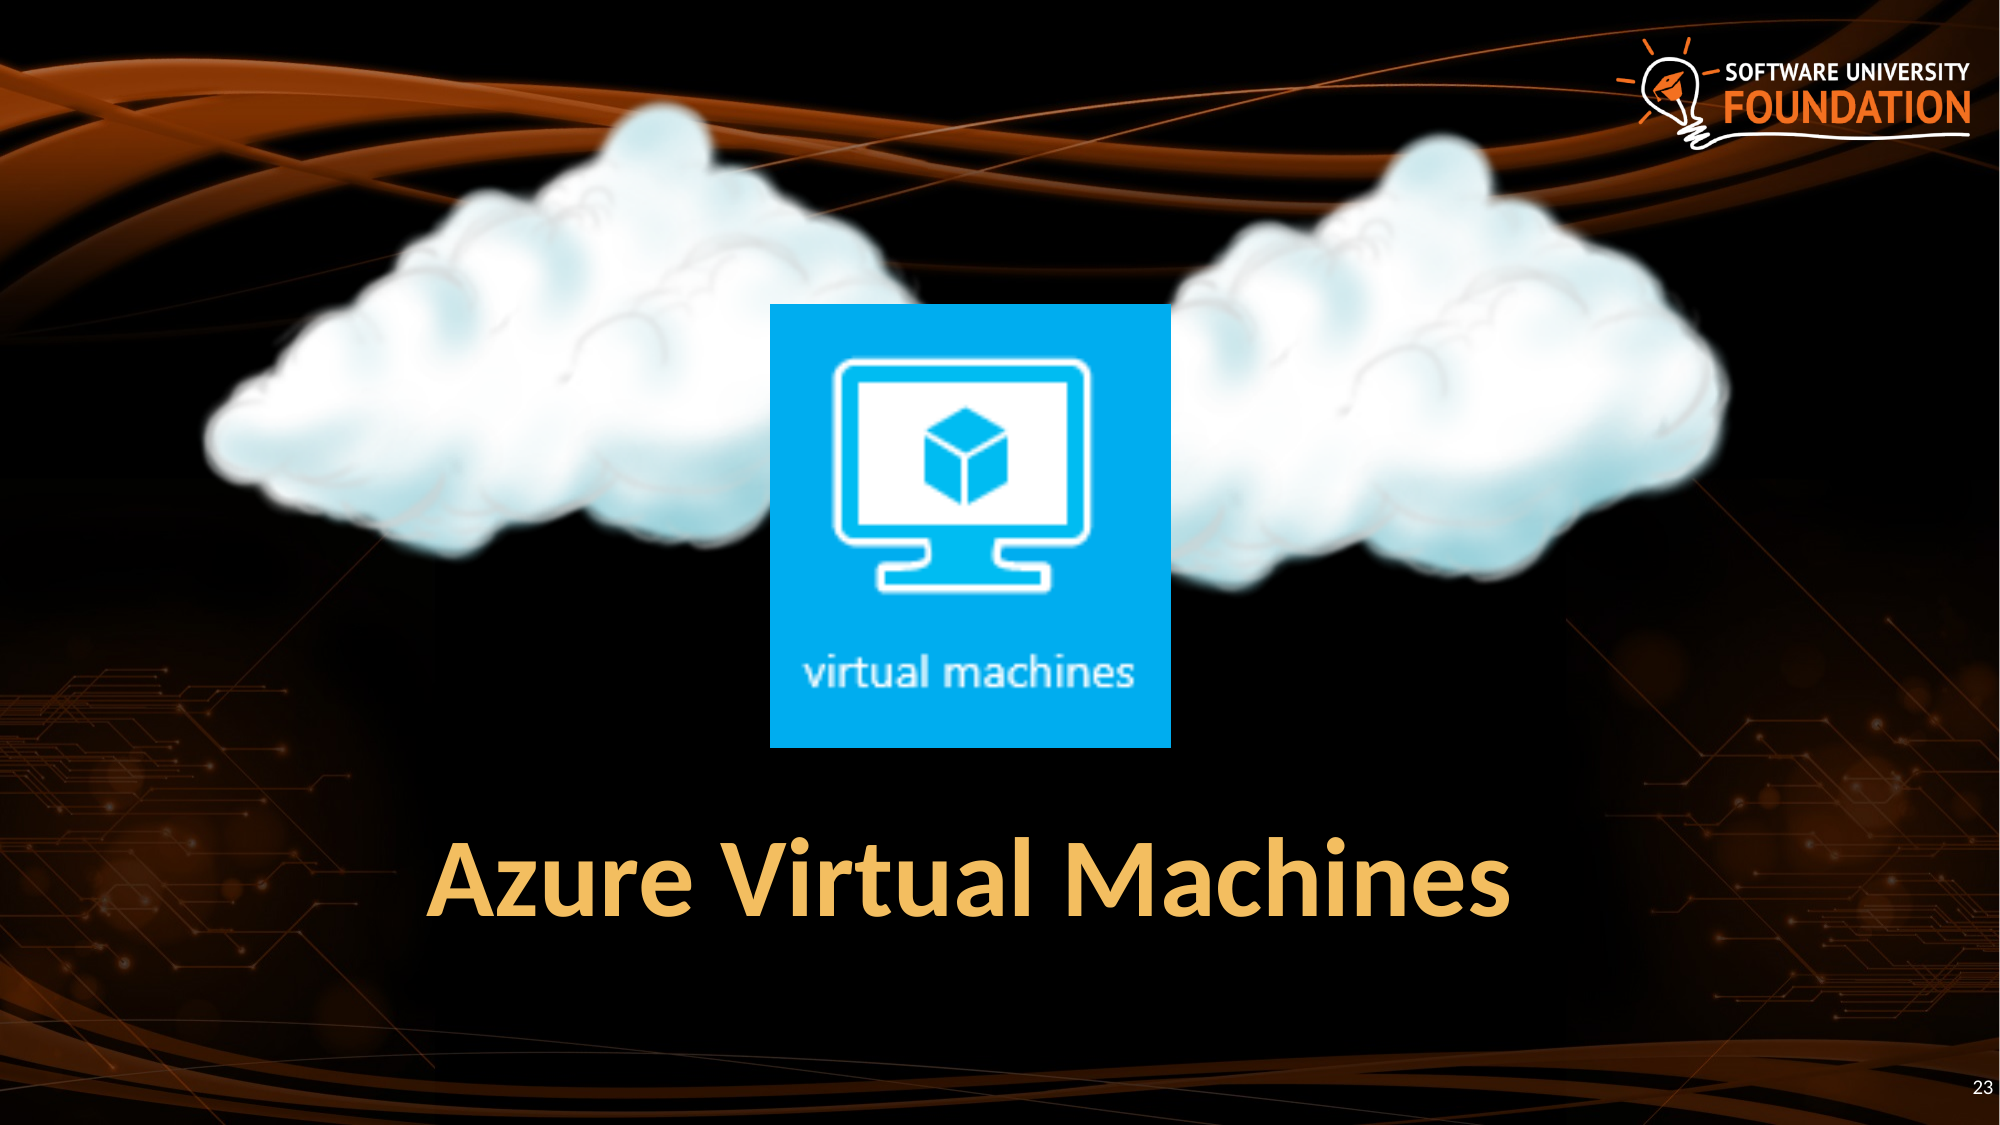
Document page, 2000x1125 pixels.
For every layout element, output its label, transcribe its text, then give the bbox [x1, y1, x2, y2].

slide_number 23 [1929, 1070, 2000, 1103]
title Azure Virtual Machines [237, 812, 1704, 948]
picture [0, 0, 2000, 1125]
